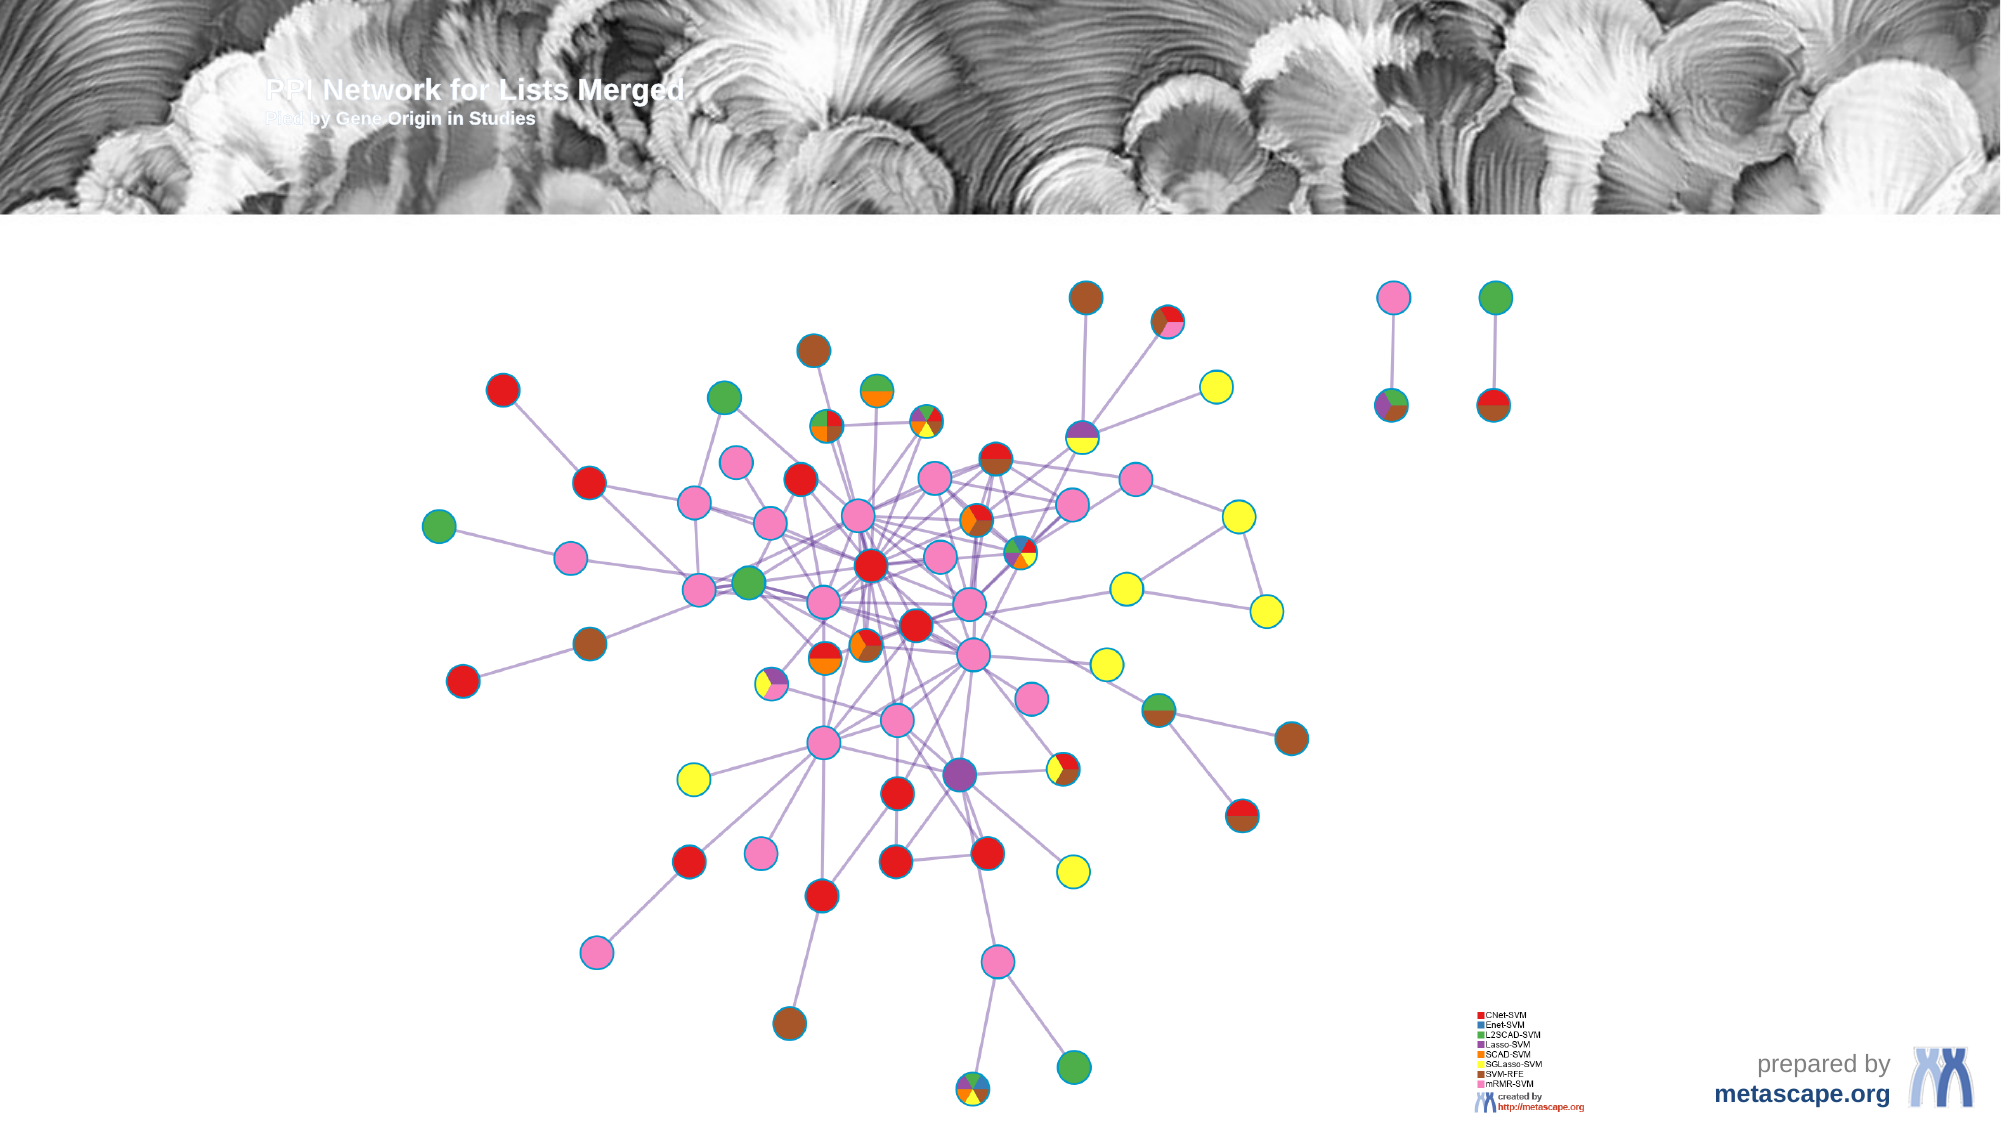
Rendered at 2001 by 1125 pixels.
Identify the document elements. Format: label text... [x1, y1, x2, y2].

title PPI Network for Lists Merged Pied by Gene Origin in Studies [249, 61, 1600, 137]
picture [0, 0, 2001, 1125]
